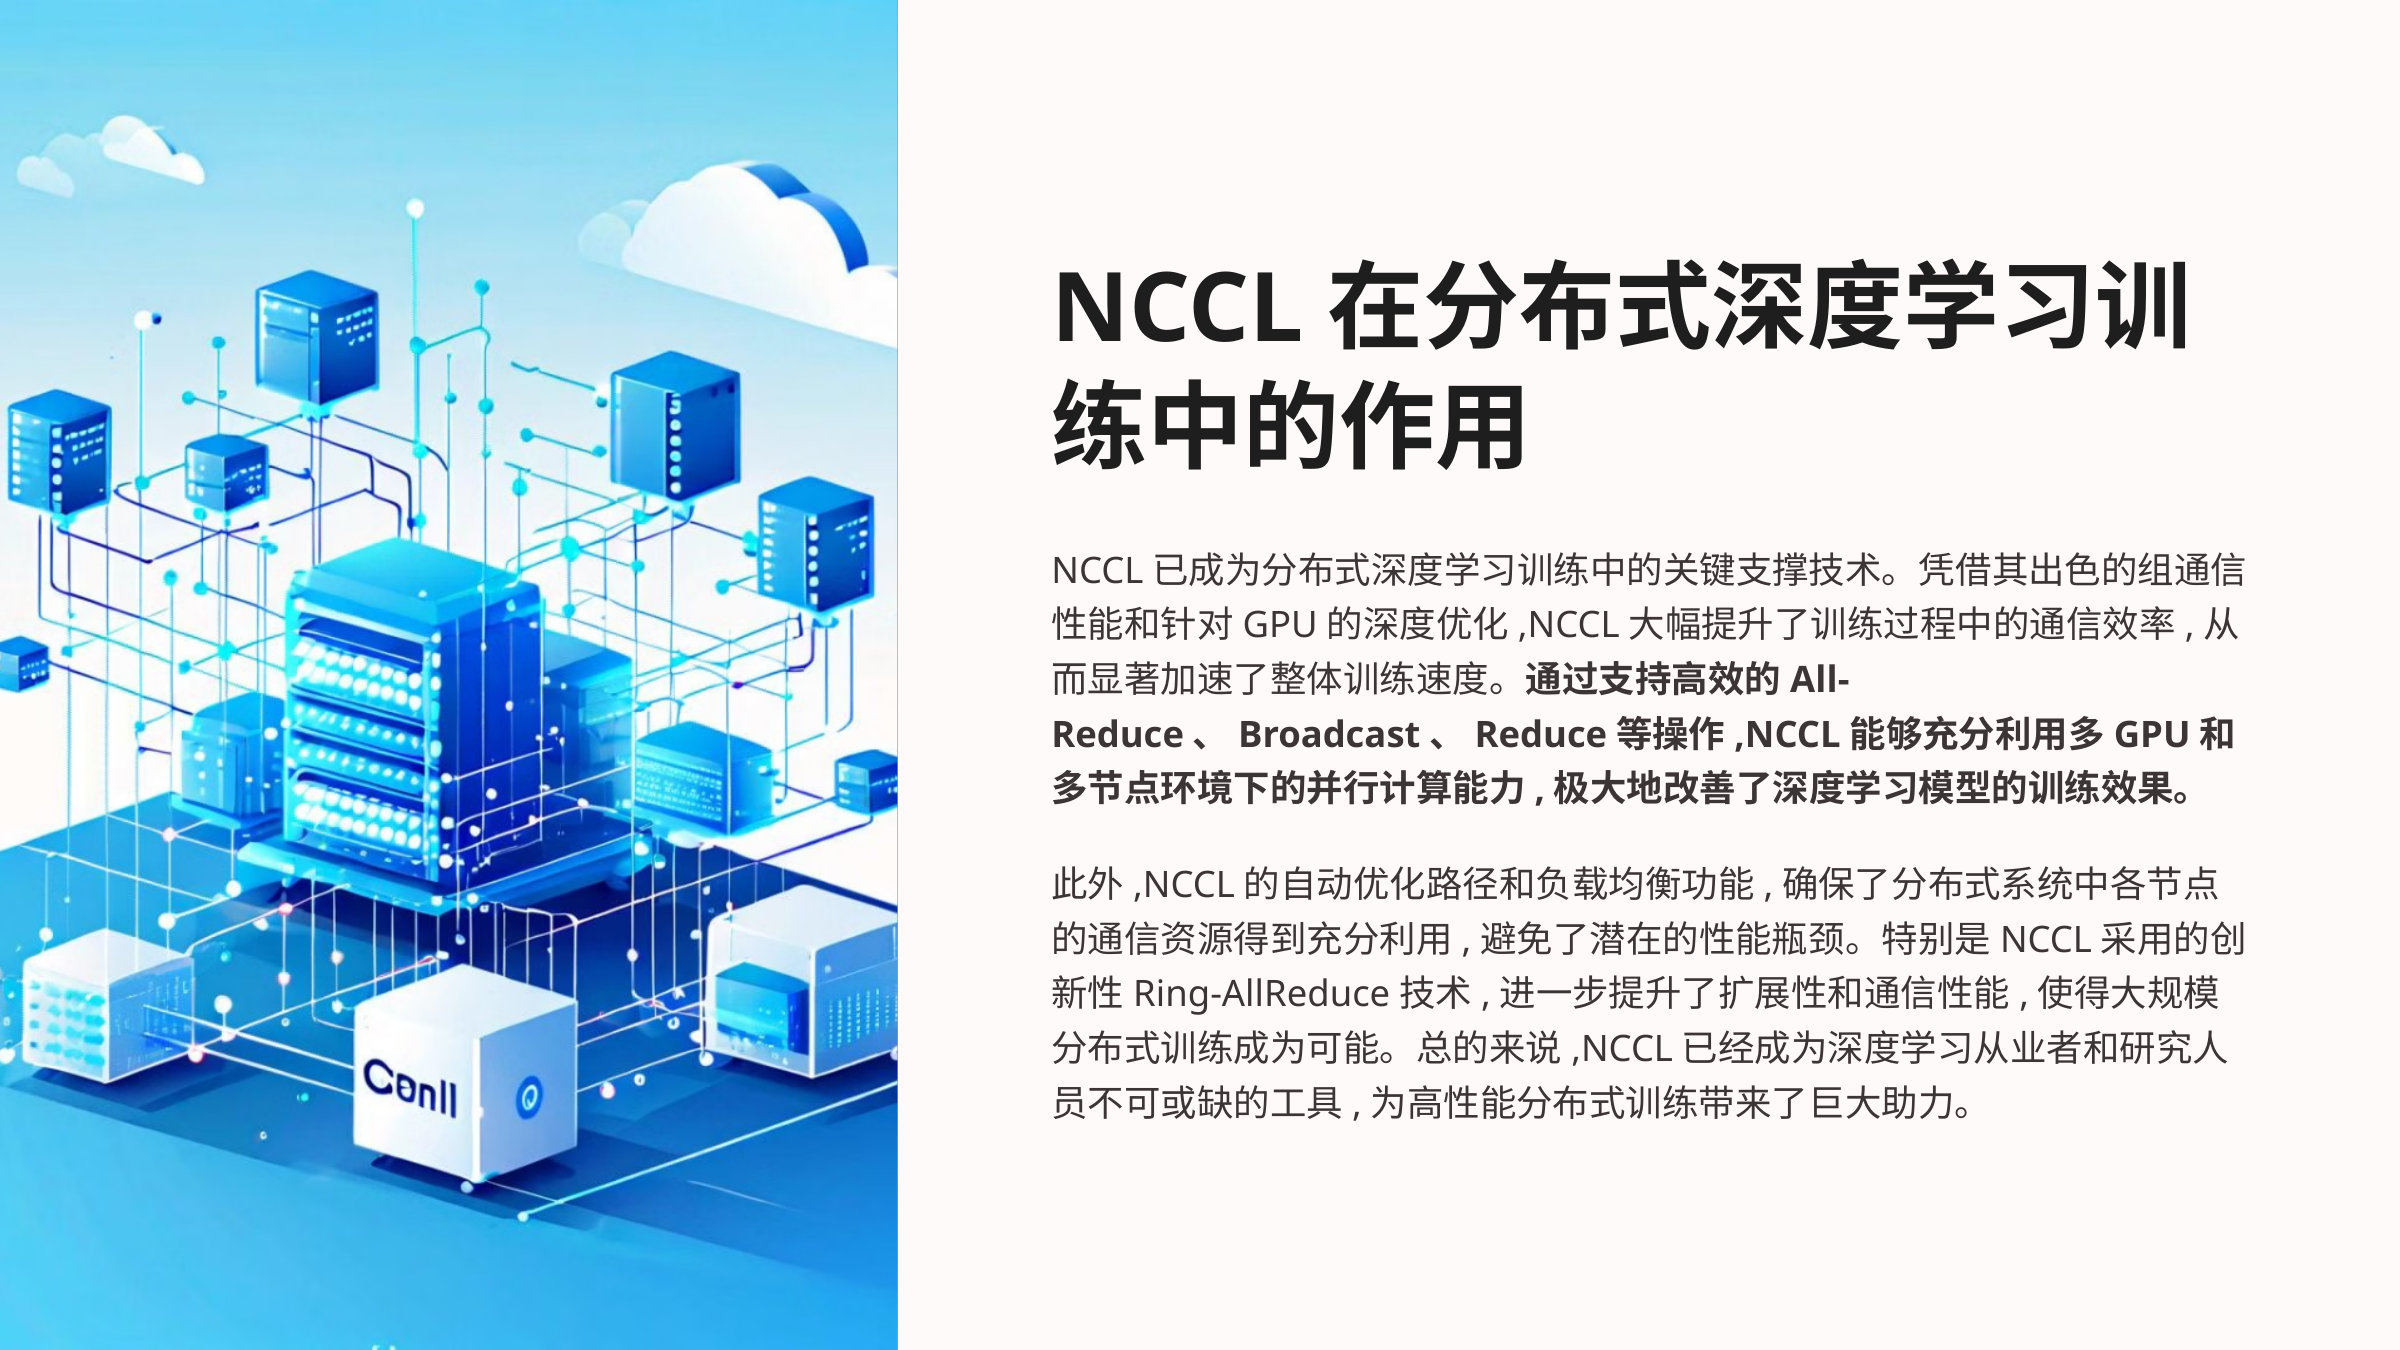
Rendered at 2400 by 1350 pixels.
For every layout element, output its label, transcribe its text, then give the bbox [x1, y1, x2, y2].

text_box 此外,NCCL的自动优化路径和负载均衡功能,确保了分布式系统中各节点的通信资源得到充分利用,避免了潜在的性能瓶颈。特别是NCCL采用的创新性Ring-AllReduce技术,进一步提升了扩展性和通信性能,使得大规模分布式训练成为可能。总的来说,NCCL已经成为深度学习从业者和研究人员不可或缺的工具,为高性能分布式训练带来了巨大助力。 [1036, 842, 2264, 1117]
text_box NCCL在分布式深度学习训练中的作用 [1036, 233, 2264, 474]
text_box [899, 0, 2400, 1350]
text_box NCCL已成为分布式深度学习训练中的关键支撑技术。凭借其出色的组通信性能和针对GPU的深度优化,NCCL大幅提升了训练过程中的通信效率,从而显著加速了整体训练速度。通过支持高效的All-Reduce、Broadcast、Reduce等操作,NCCL能够充分利用多GPU和多节点环境下的并行计算能力,极大地改善了深度学习模型的训练效果。 [1036, 528, 2264, 802]
picture [0, 0, 899, 1350]
